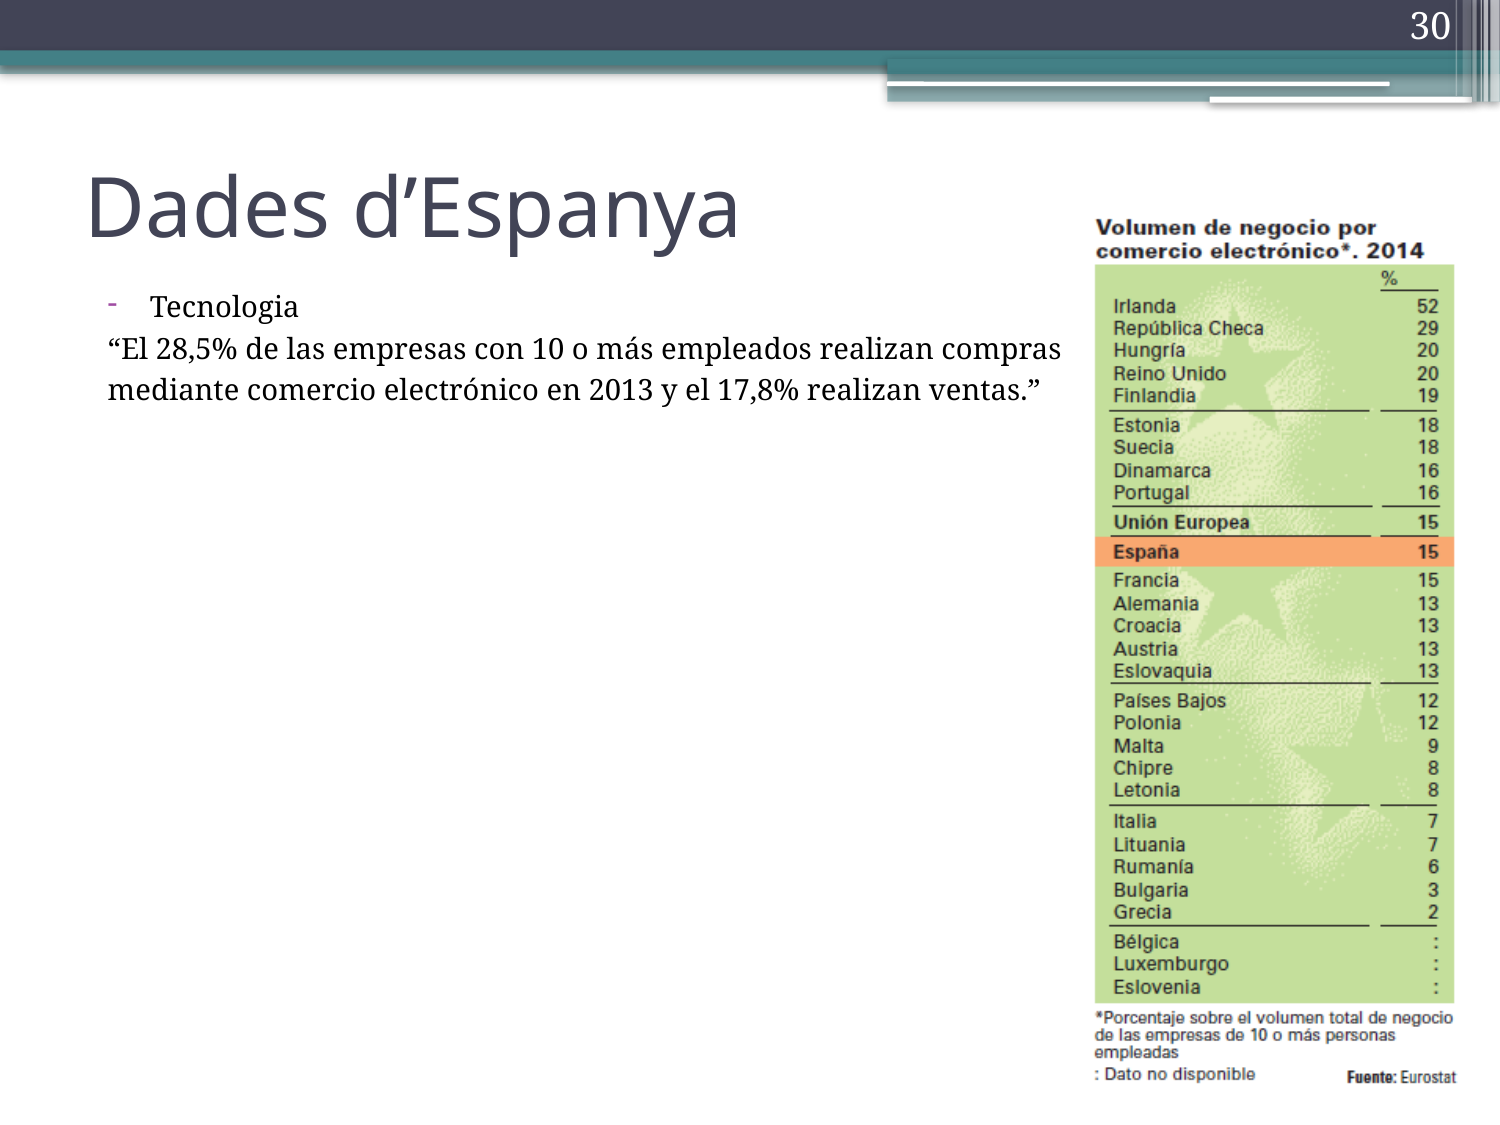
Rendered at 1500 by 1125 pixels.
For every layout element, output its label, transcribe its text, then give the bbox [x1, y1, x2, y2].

title Dades d’Espanya [70, 117, 1421, 293]
slide_number 30 [1341, 0, 1466, 61]
list Tecnologia “El 28,5% de las empresas con 10 o más empleados realizan compras mediante comercio electrónico en 2013 y el 17,8% realizan ventas.” [75, 281, 1430, 1125]
picture [1089, 210, 1467, 1088]
